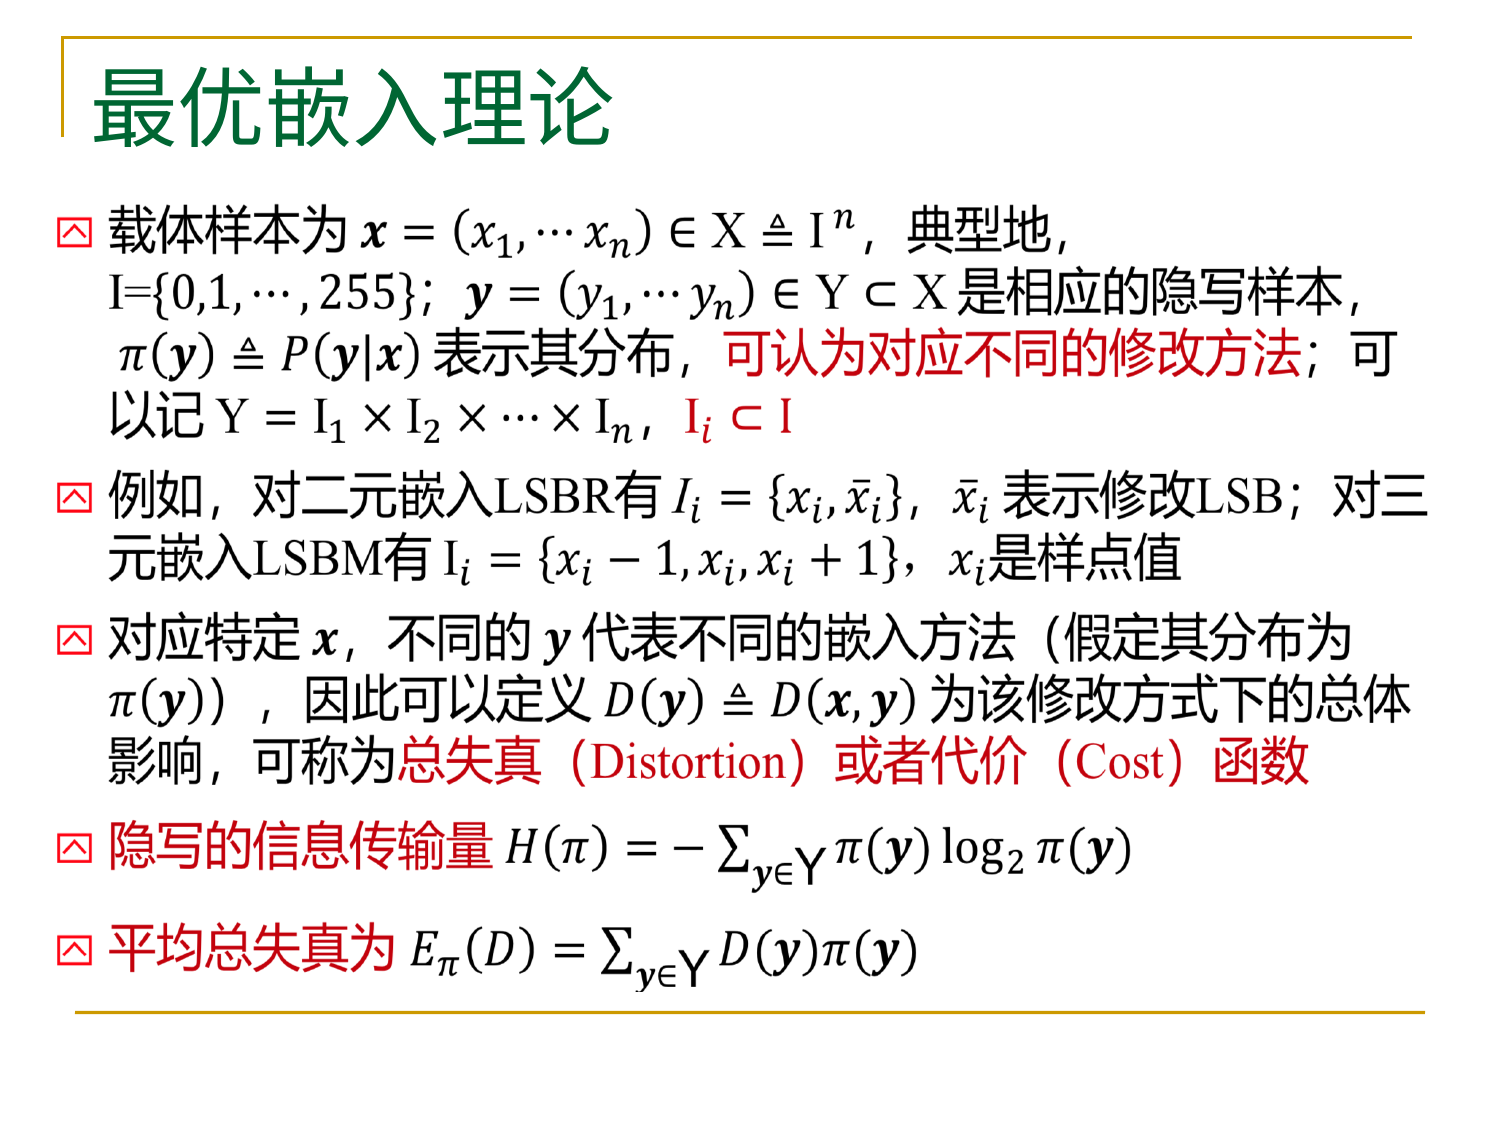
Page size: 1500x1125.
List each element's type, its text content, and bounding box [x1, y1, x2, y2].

title 最优嵌入理论 [75, 45, 1425, 192]
picture [49, 193, 1456, 993]
